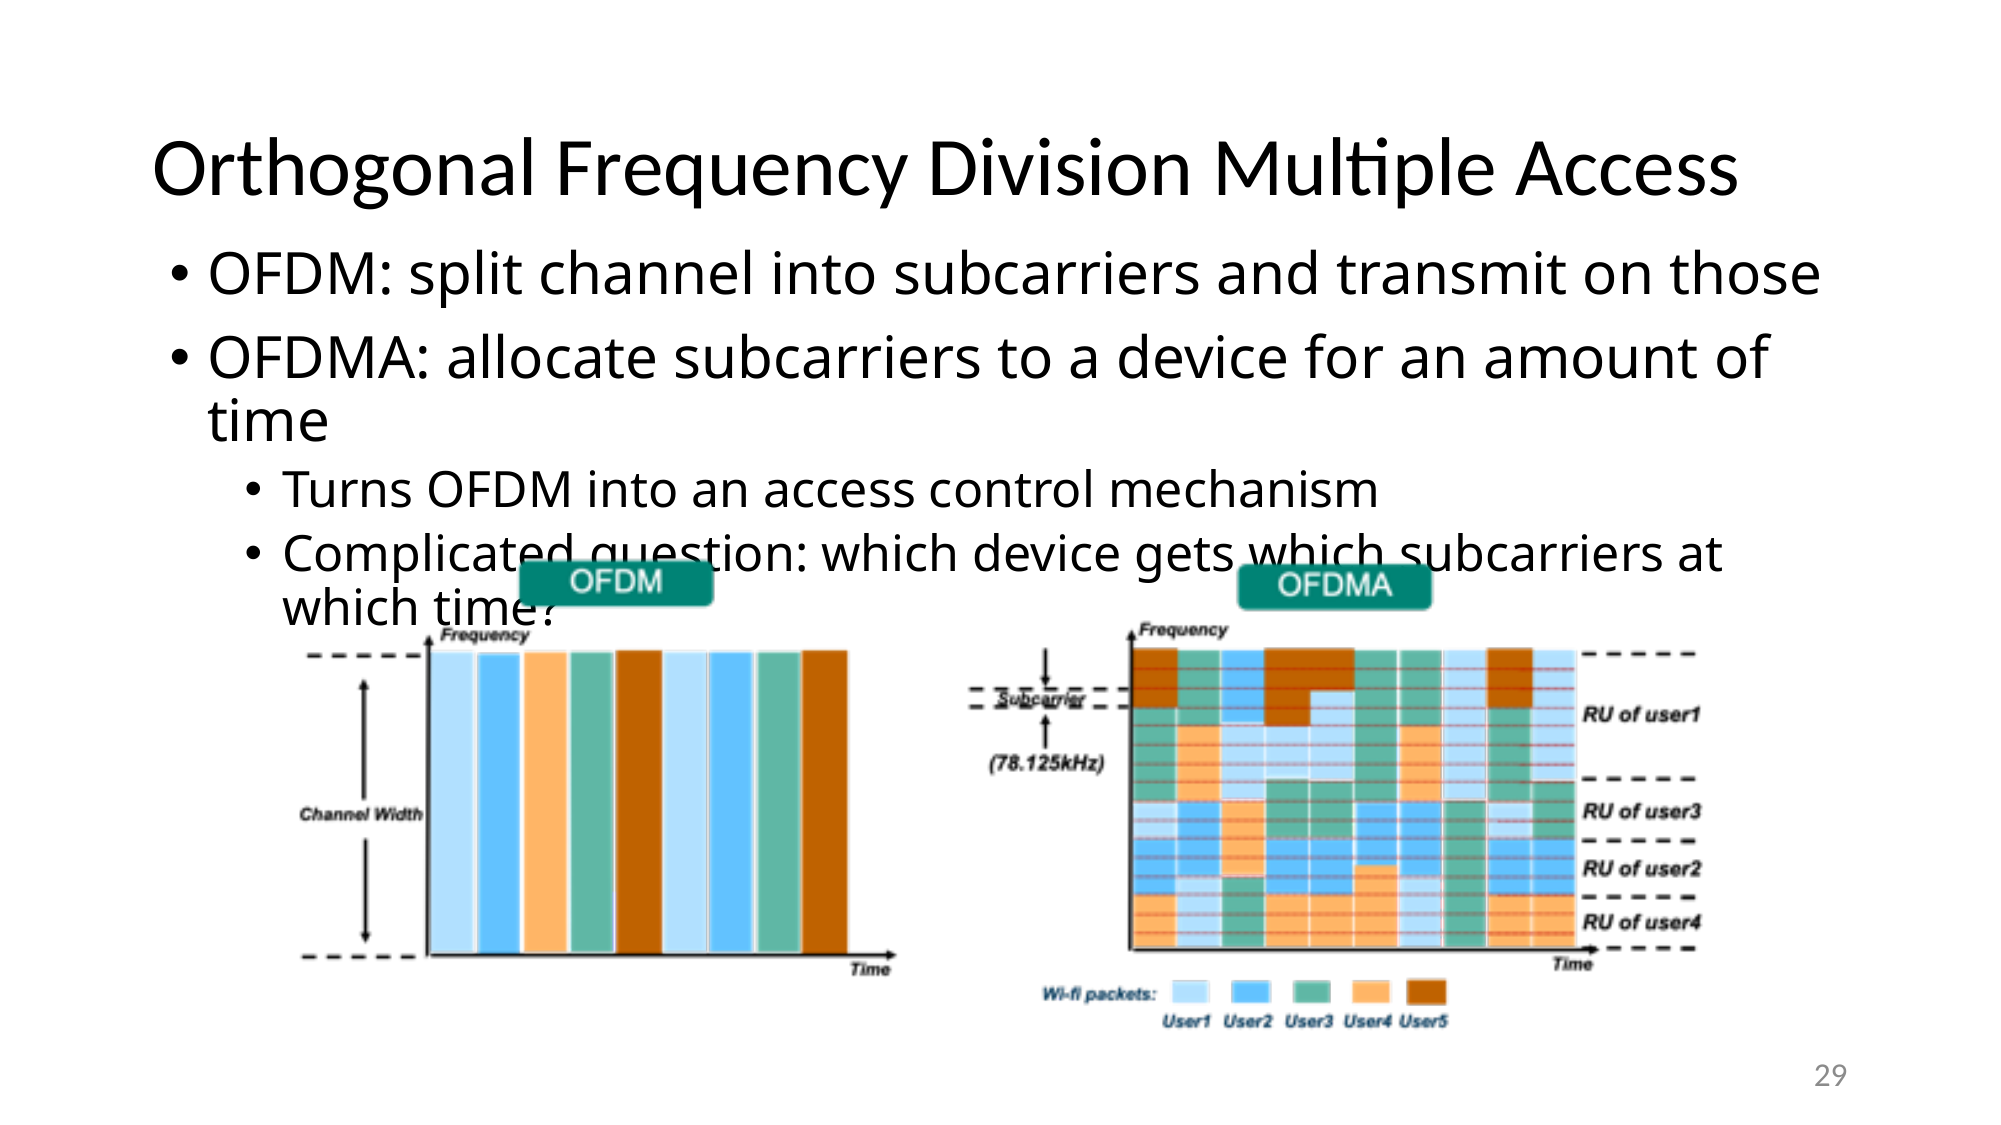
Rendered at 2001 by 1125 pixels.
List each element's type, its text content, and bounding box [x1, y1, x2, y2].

list OFDM: split channel into subcarriers and transmit on those OFDMA: allocate subcarriers to a device for an amount of time Turns OFDM into an access control mechanism Complicated question: which device gets which subcarriers at which time? [154, 236, 1880, 951]
title Orthogonal Frequency Division Multiple Access [137, 59, 1863, 278]
picture [286, 550, 1713, 1043]
slide_number 29 [1412, 1042, 1863, 1103]
